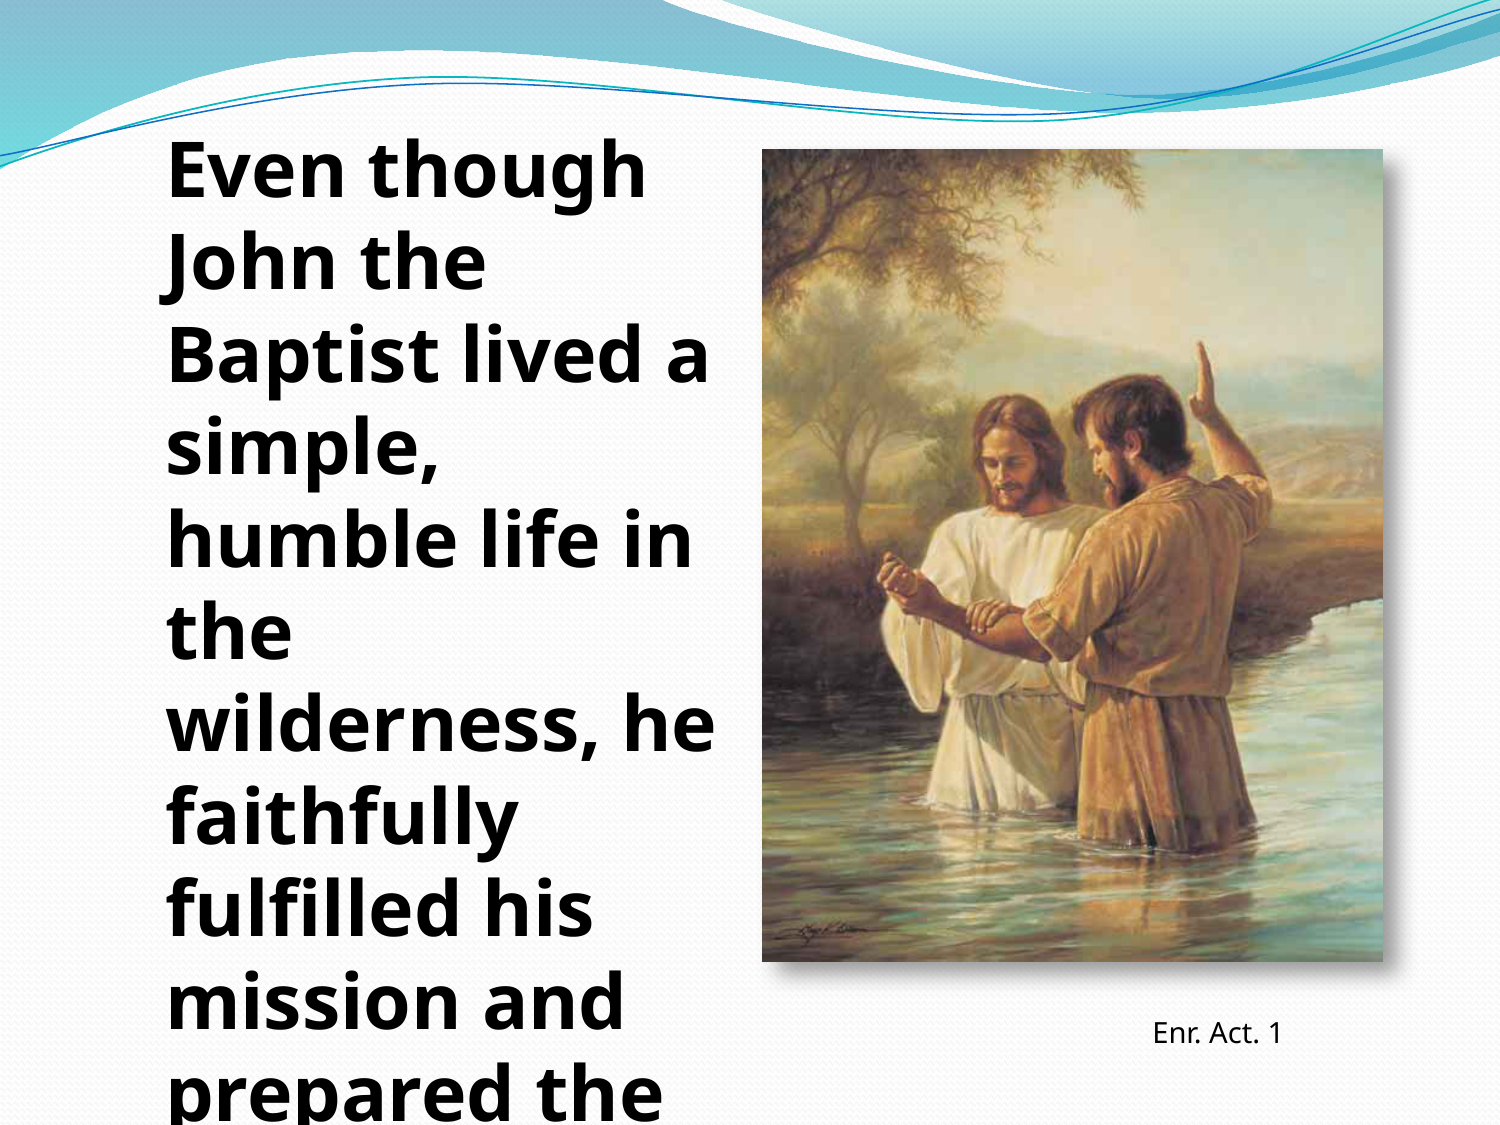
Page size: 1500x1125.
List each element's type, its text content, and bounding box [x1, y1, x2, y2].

picture [762, 149, 1383, 963]
text_box Enr. Act. 1 [1137, 1007, 1338, 1057]
list Even though John the Baptist lived a simple, humble life in the wilderness, he faithfully fulfilled his mission and prepared the way for Jesus Christ. [150, 112, 750, 1038]
